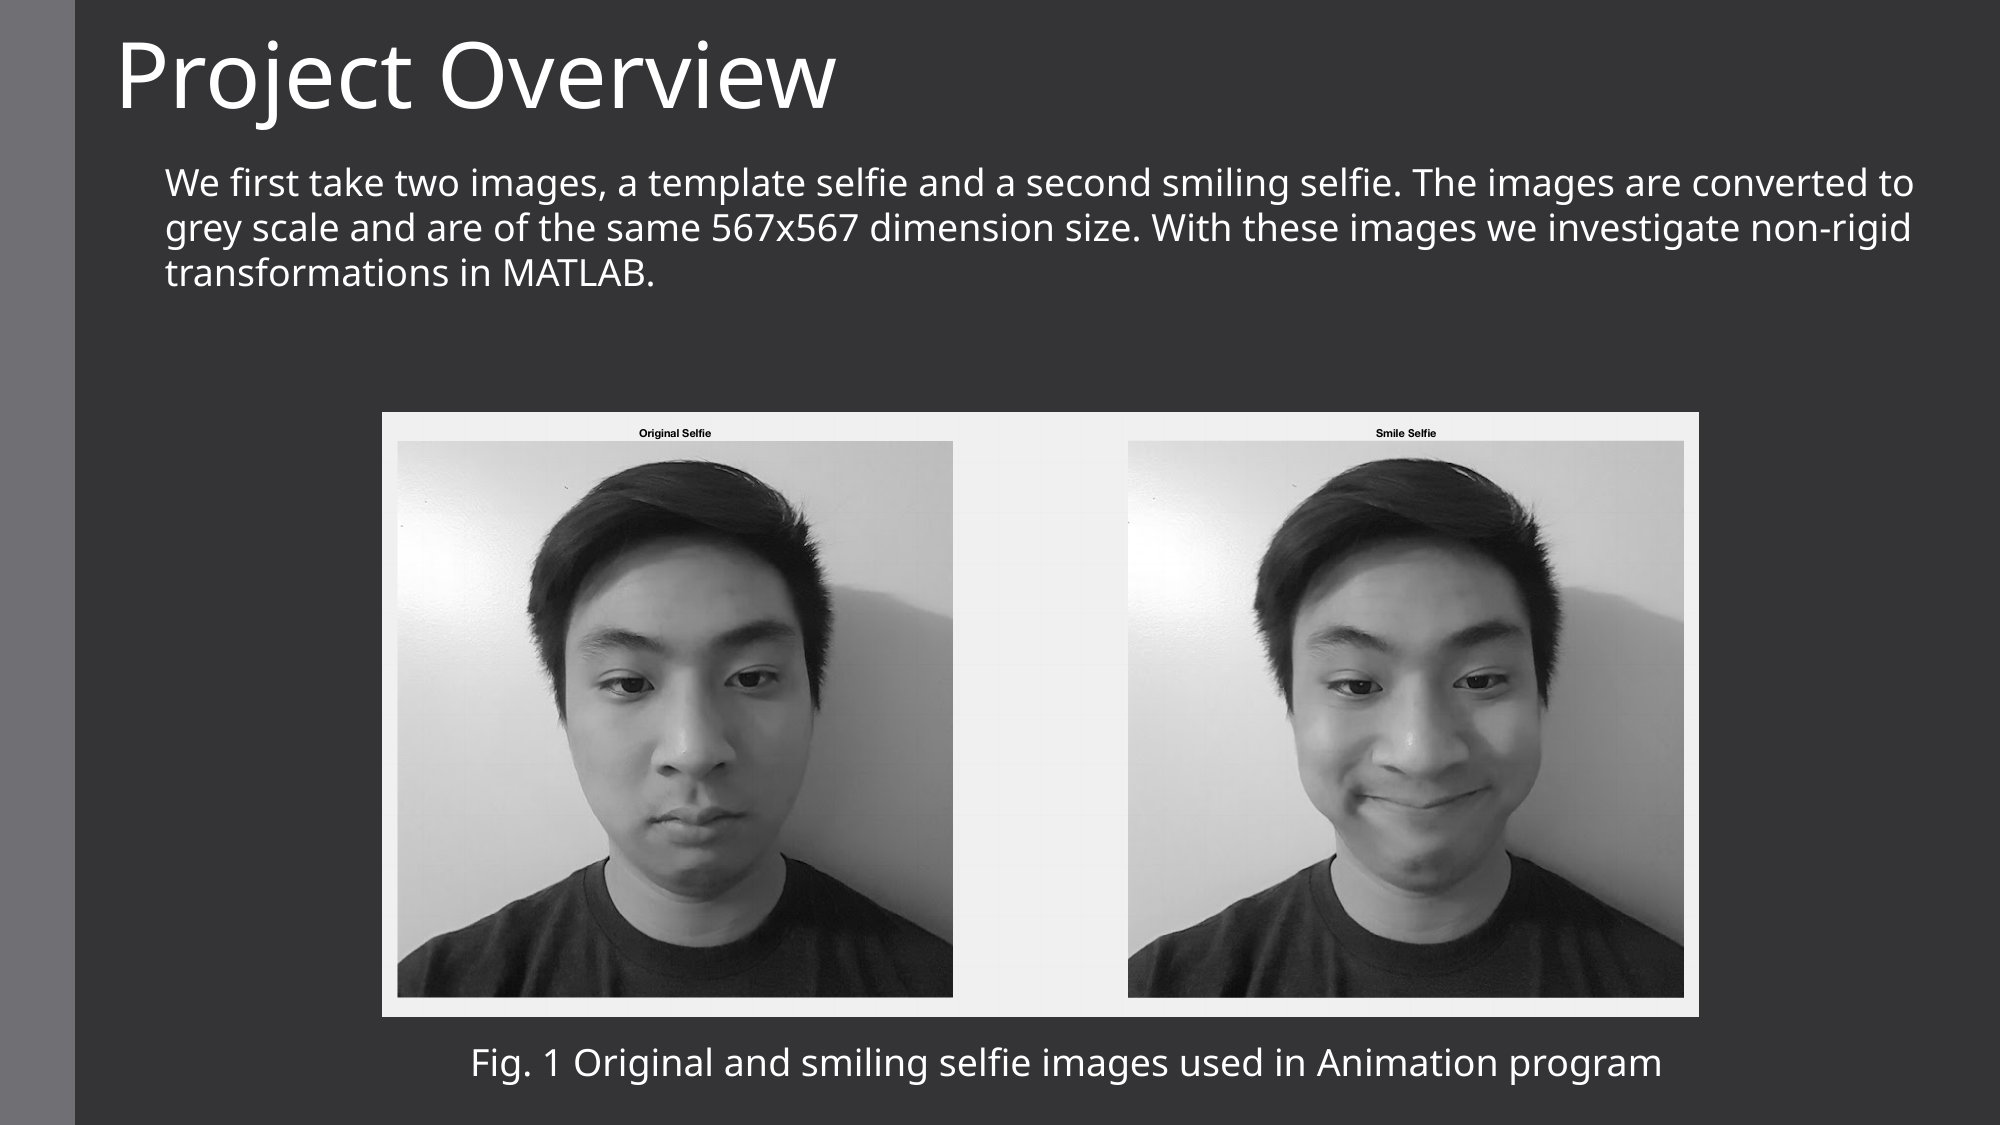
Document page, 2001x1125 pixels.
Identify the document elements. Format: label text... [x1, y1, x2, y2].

text_box Fig. 1 Original and smiling selfie images used in Animation program [455, 1031, 1795, 1092]
text_box Project Overview [99, 9, 1983, 135]
picture [382, 412, 1700, 1017]
text_box We first take two images, a template selfie and a second smiling selfie. The images are converted to grey scale and are of the same 567x567 dimension size. With these images we investigate non-rigid transformations in MATLAB. [150, 151, 2000, 301]
